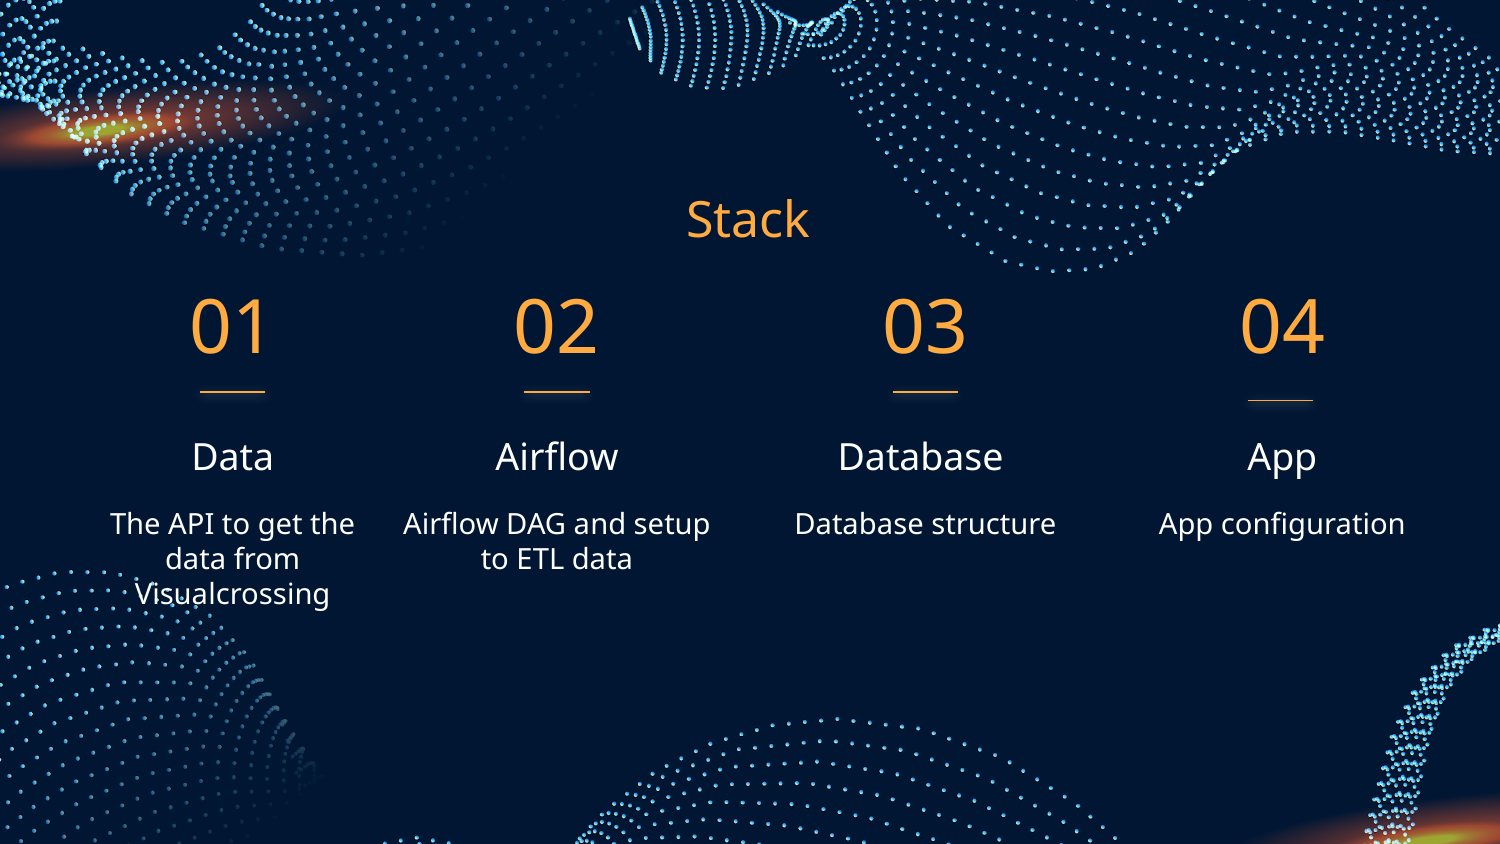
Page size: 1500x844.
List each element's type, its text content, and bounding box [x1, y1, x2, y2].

picture [0, 0, 1500, 844]
subtitle Airflow DAG and setup to ETL data [403, 490, 727, 694]
title 02 [387, 264, 727, 384]
text_box Database [756, 403, 1096, 490]
text_box Database structure [756, 490, 1096, 694]
title Airflow [403, 403, 727, 490]
title 04 [1112, 264, 1452, 384]
subtitle The API to get the data from Visualcrossing [63, 490, 403, 694]
title Data [63, 403, 403, 490]
text_box 03 [756, 264, 1096, 384]
text_box Stack [671, 172, 856, 263]
subtitle App configuration [1112, 490, 1452, 694]
title App [1112, 403, 1452, 490]
title 01 [63, 264, 387, 384]
